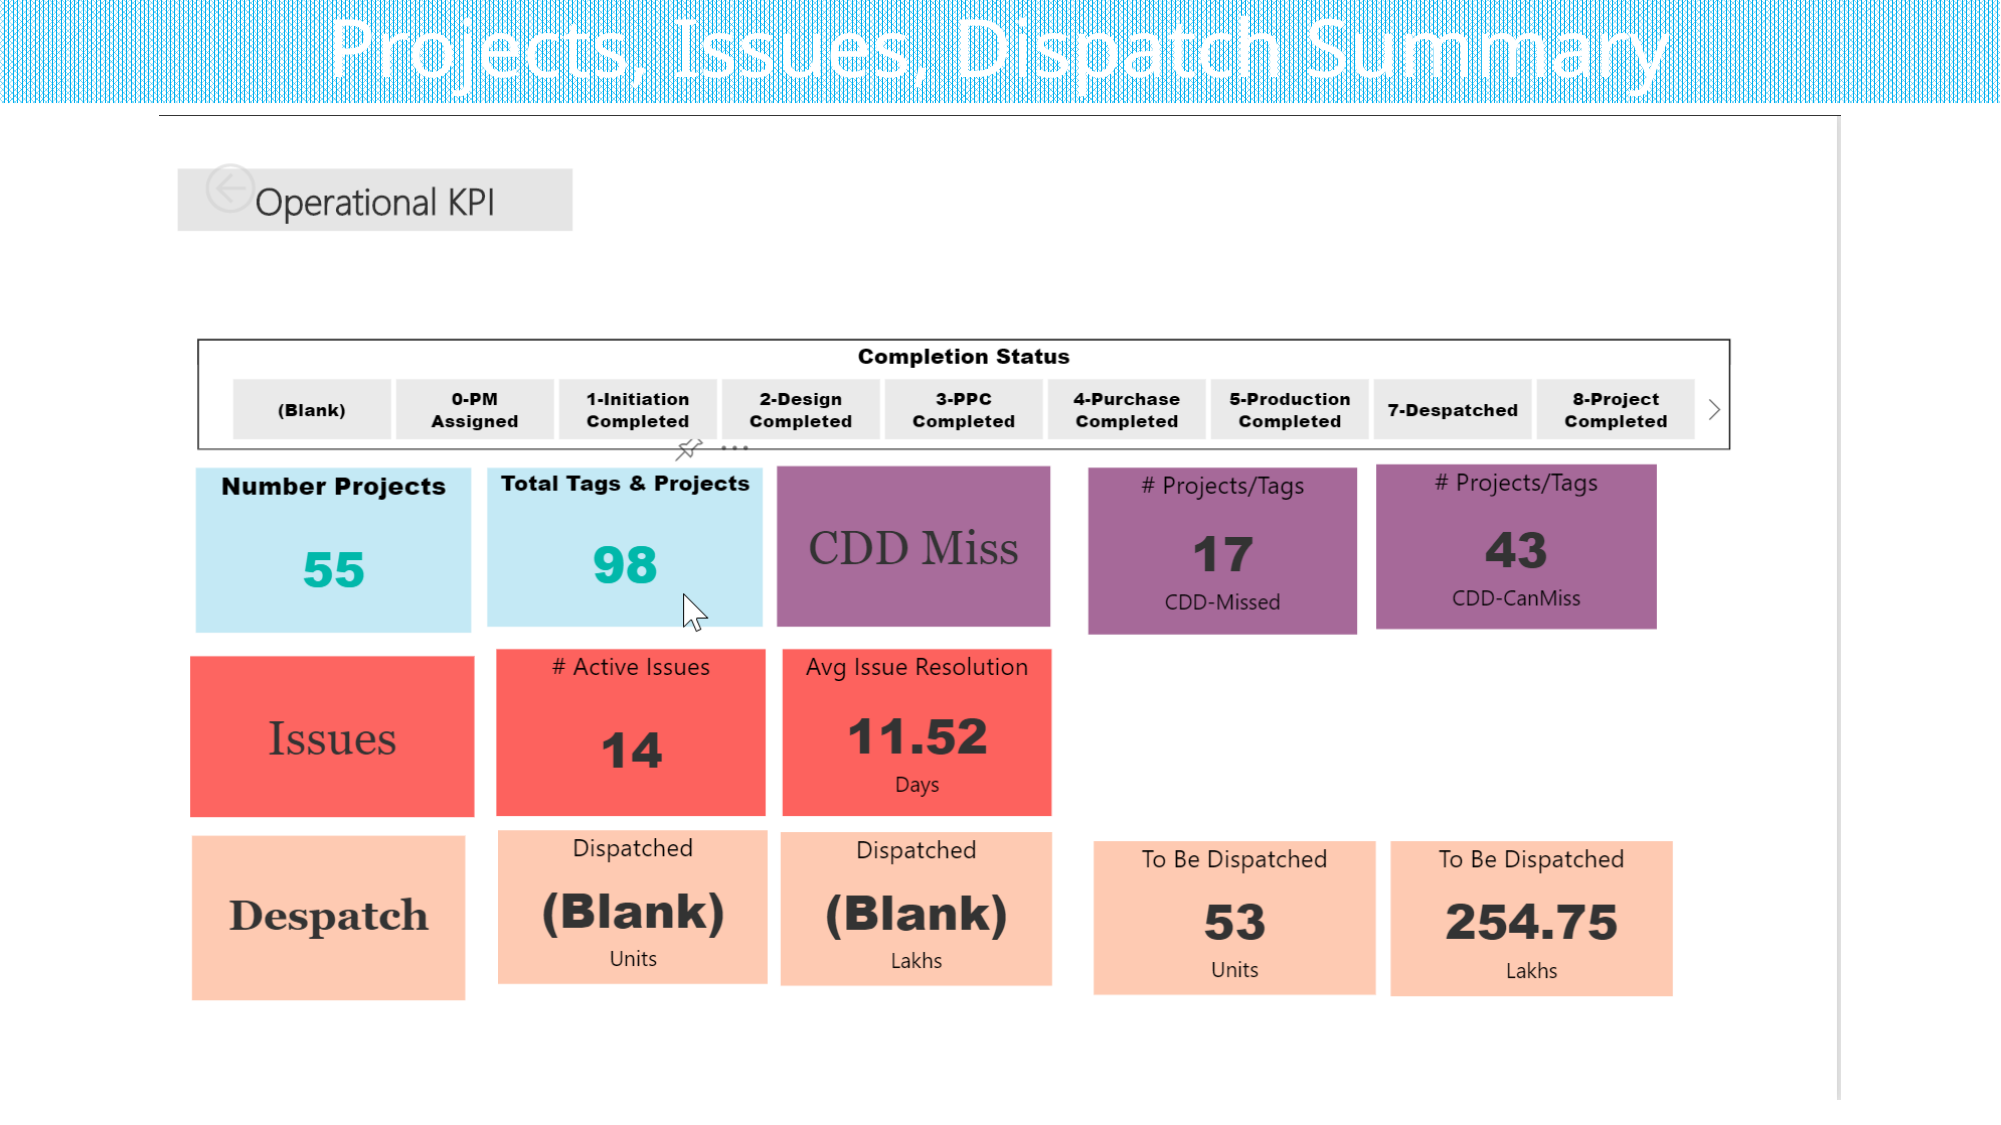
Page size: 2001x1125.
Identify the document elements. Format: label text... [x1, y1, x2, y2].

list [159, 115, 1841, 1100]
title Projects, Issues, Dispatch Summary [0, 0, 2000, 104]
